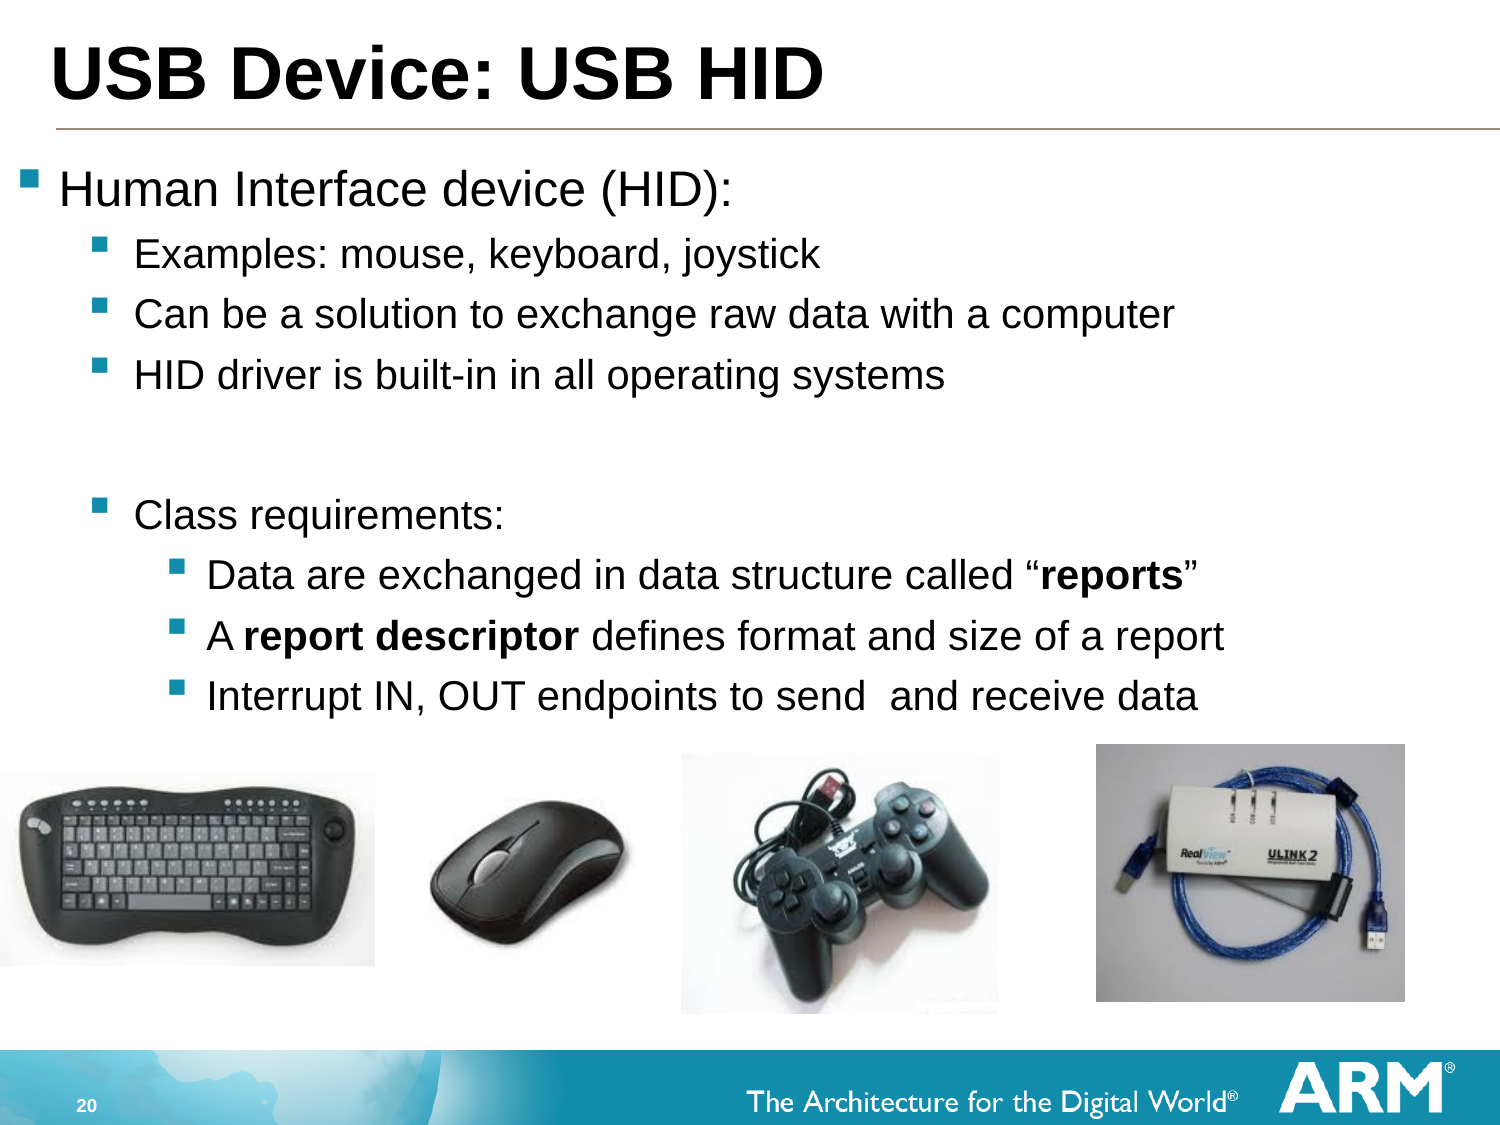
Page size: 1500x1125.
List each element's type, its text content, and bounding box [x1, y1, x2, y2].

list Human Interface device (HID): Examples: mouse, keyboard, joystick Can be a solution to exchange raw data with a computer HID driver is built-in in all operating systems Class requirements: Data are exchanged in data structure called “reports” A report descriptor defines format and size of a report Interrupt IN, OUT endpoints to send and receive data [0, 148, 1440, 235]
title USB Device: USB HID [35, 1, 1476, 139]
picture [0, 744, 1500, 1125]
